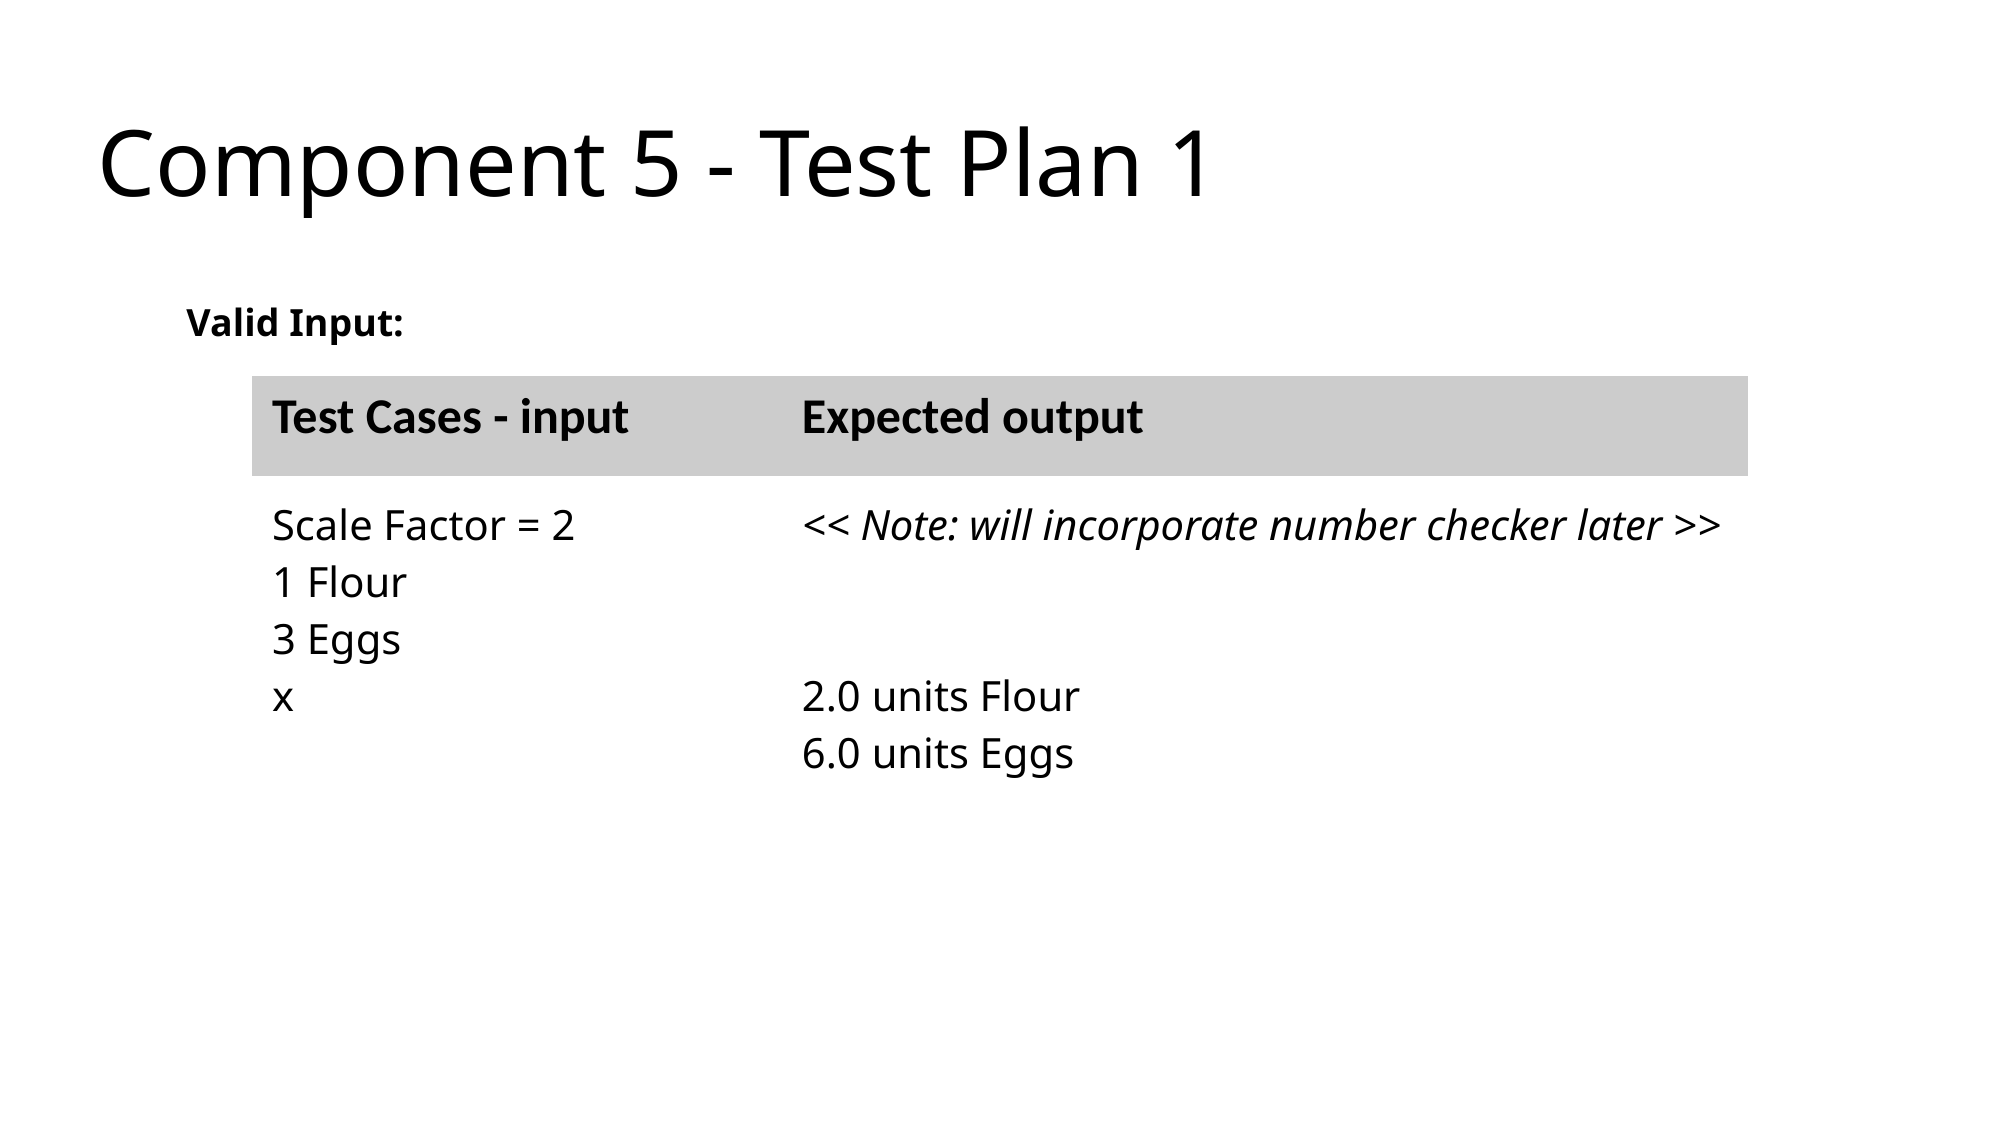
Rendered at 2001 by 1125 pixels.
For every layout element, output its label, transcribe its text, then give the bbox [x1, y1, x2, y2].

table_cell Scale Factor = 2 1 Flour 3 Eggs x [252, 476, 782, 801]
table_header Expected output [782, 376, 1748, 476]
table_cell << Note: will incorporate number checker later >> 2.0 units Flour 6.0 units Eggs [782, 476, 1748, 801]
title Component 5 - Test Plan 1 [77, 97, 1908, 223]
text_box Valid Input: [171, 291, 1829, 352]
table_header Test Cases - input [252, 376, 782, 476]
